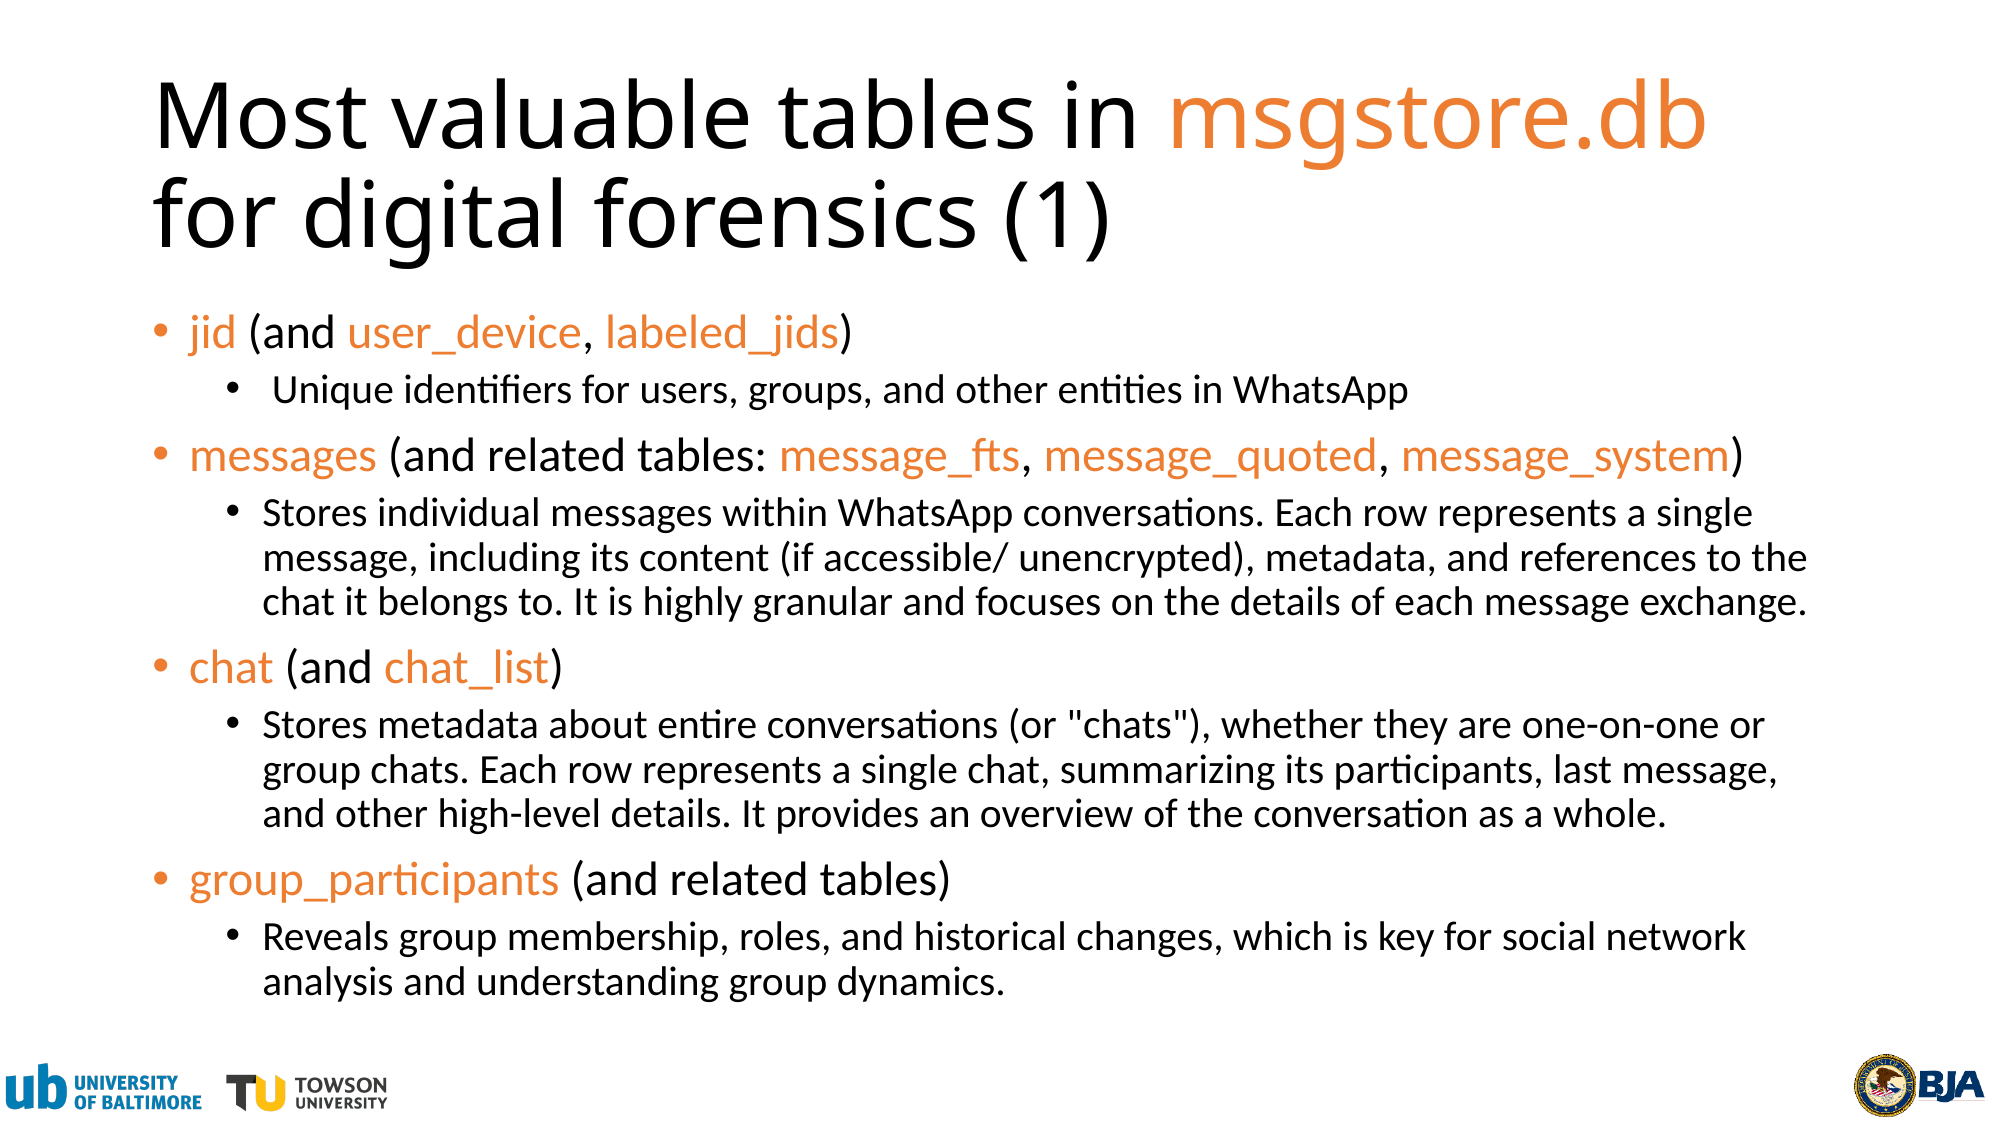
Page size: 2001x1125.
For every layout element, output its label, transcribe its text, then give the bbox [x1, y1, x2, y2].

picture [0, 1031, 407, 1125]
picture [1854, 1054, 1986, 1117]
title Most valuable tables in msgstore.db for digital forensics (1) [137, 59, 1863, 278]
list jid (and user_device, labeled_jids) Unique identifiers for users, groups, and other entities in WhatsApp messages (and related tables: message_fts, message_quoted, message_system) Stores individual messages within WhatsApp conversations. Each row represents a single message, including its content (if accessible/ unencrypted), metadata, and references to the chat it belongs to. It is highly granular and focuses on the details of each message exchange. chat (and chat_list) Stores metadata about entire conversations (or "chats"), whether they are one-on-one or group chats. Each row represents a single chat, summarizing its participants, last message, and other high-level details. It provides an overview of the conversation as a whole. group_participants (and related tables) Reveals group membership, roles, and historical changes, which is key for social network analysis and understanding group dynamics. [137, 299, 1863, 1014]
